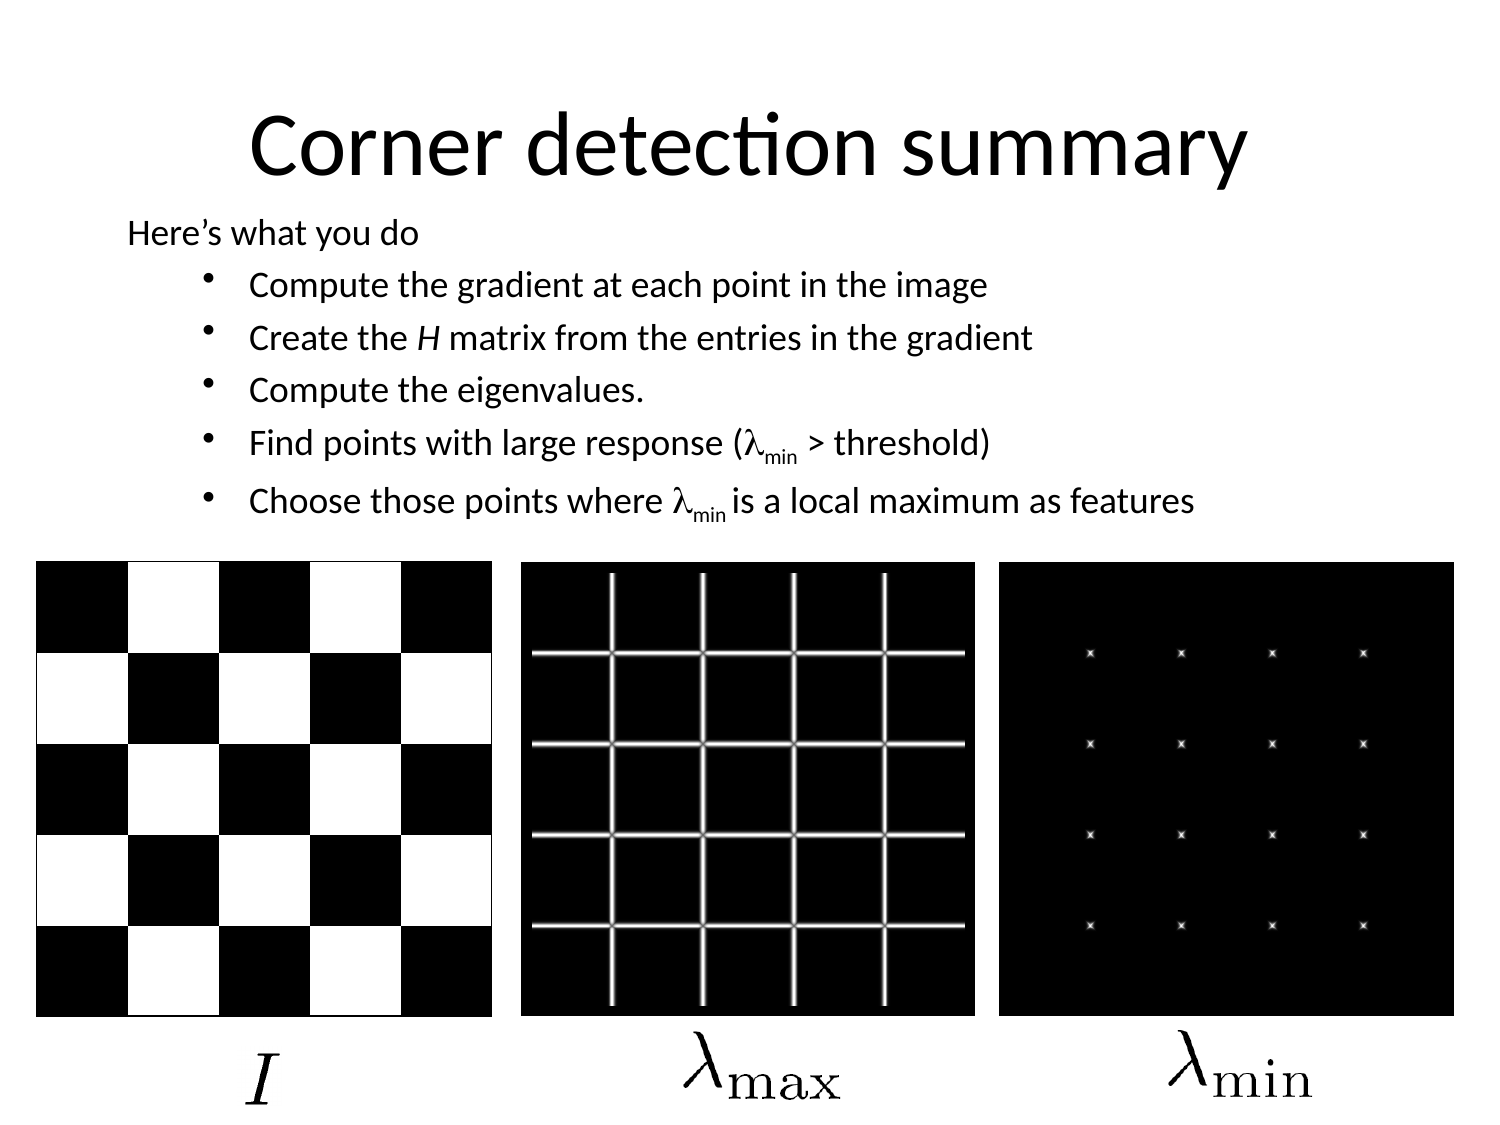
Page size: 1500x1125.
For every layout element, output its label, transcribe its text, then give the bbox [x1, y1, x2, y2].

picture [237, 1046, 282, 1106]
picture [1158, 1024, 1313, 1105]
text_box Here’s what you do Compute the gradient at each point in the image Create the H matrix from the entries in the gradient Compute the eigenvalues. Find points with large response (min > threshold) Choose those points where min is a local maximum as features [112, 200, 1388, 1063]
picture [37, 561, 491, 1016]
picture [674, 1024, 841, 1105]
picture [521, 561, 976, 1016]
title Corner detection summary [75, 45, 1425, 233]
picture [999, 561, 1454, 1016]
